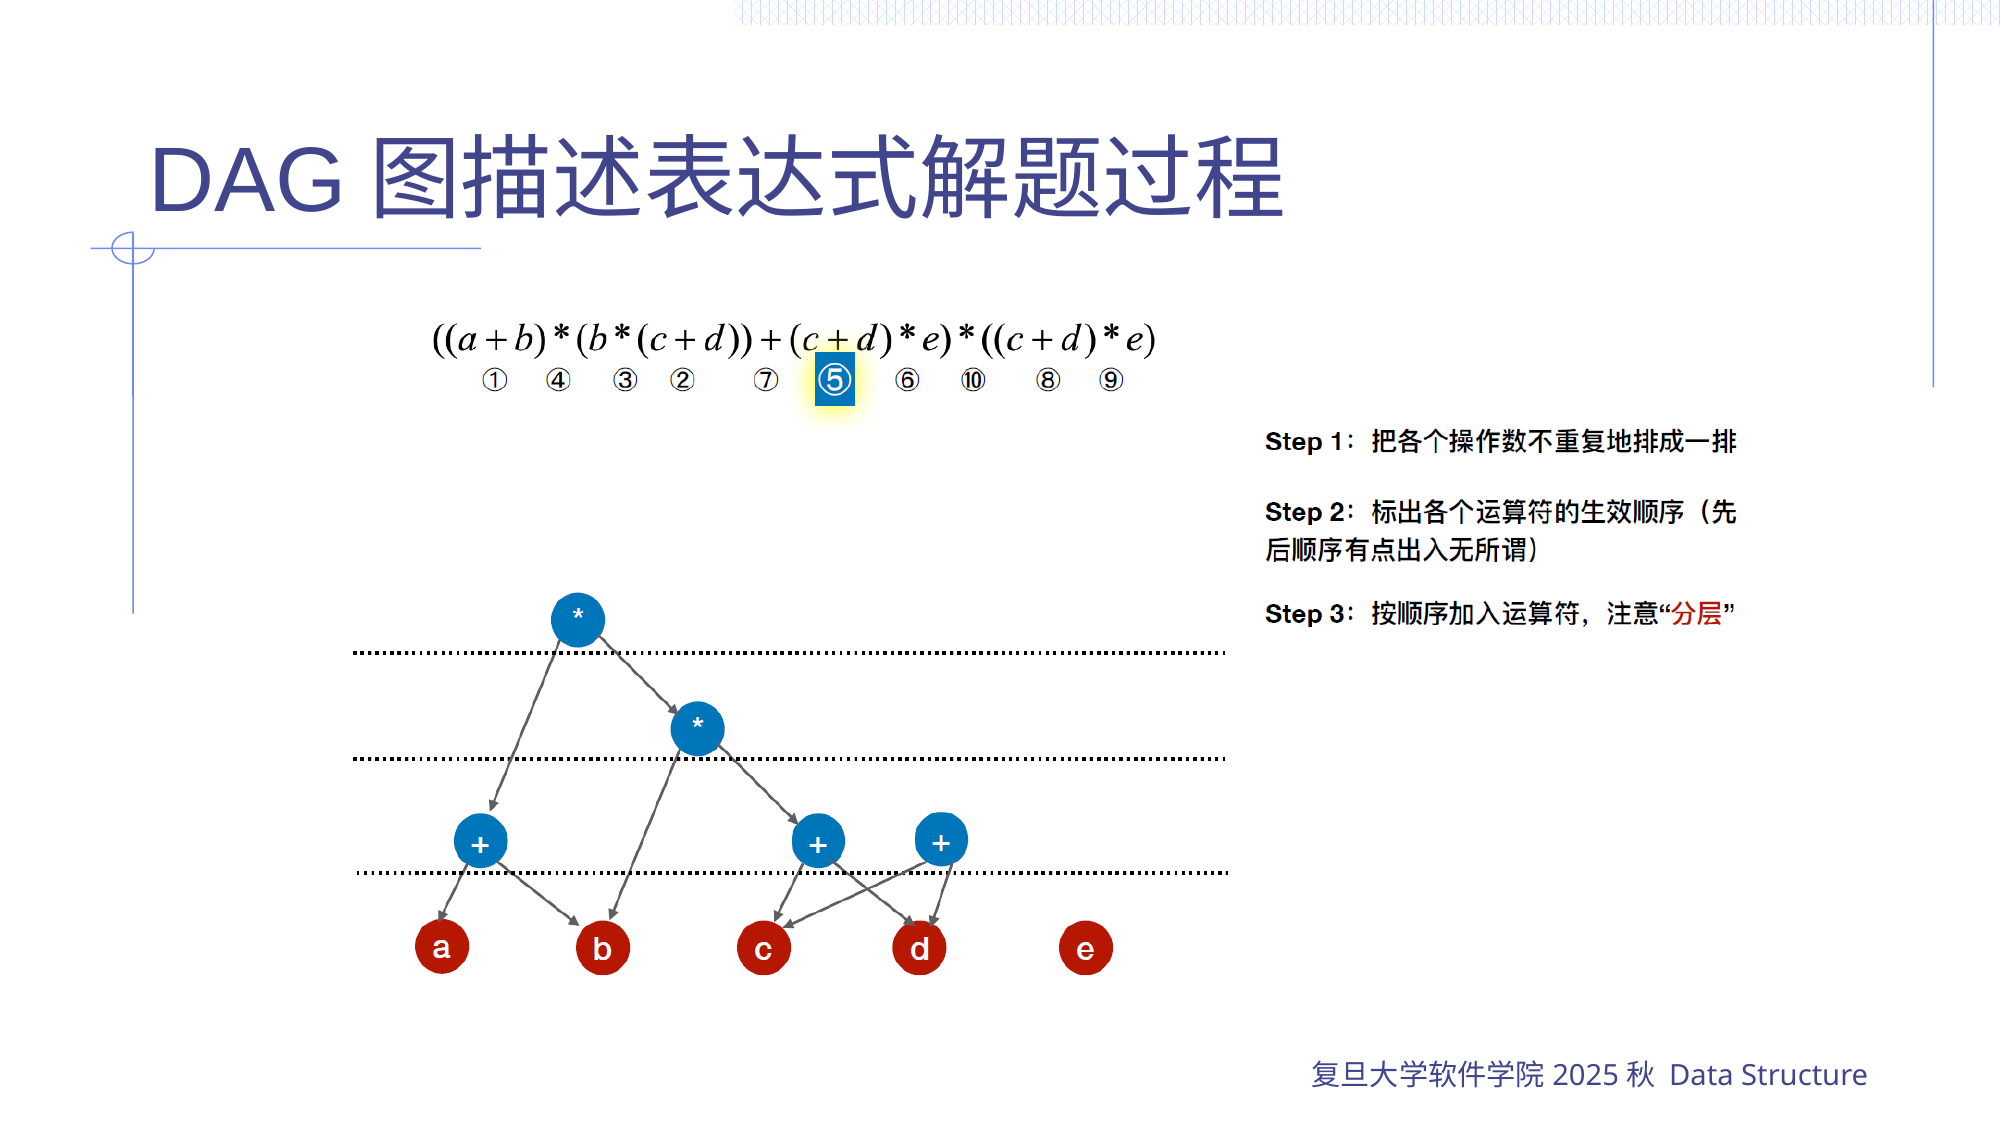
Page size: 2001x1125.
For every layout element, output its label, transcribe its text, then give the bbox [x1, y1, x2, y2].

title DAG图描述表达式解题过程 [133, 50, 1834, 238]
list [297, 312, 1770, 988]
